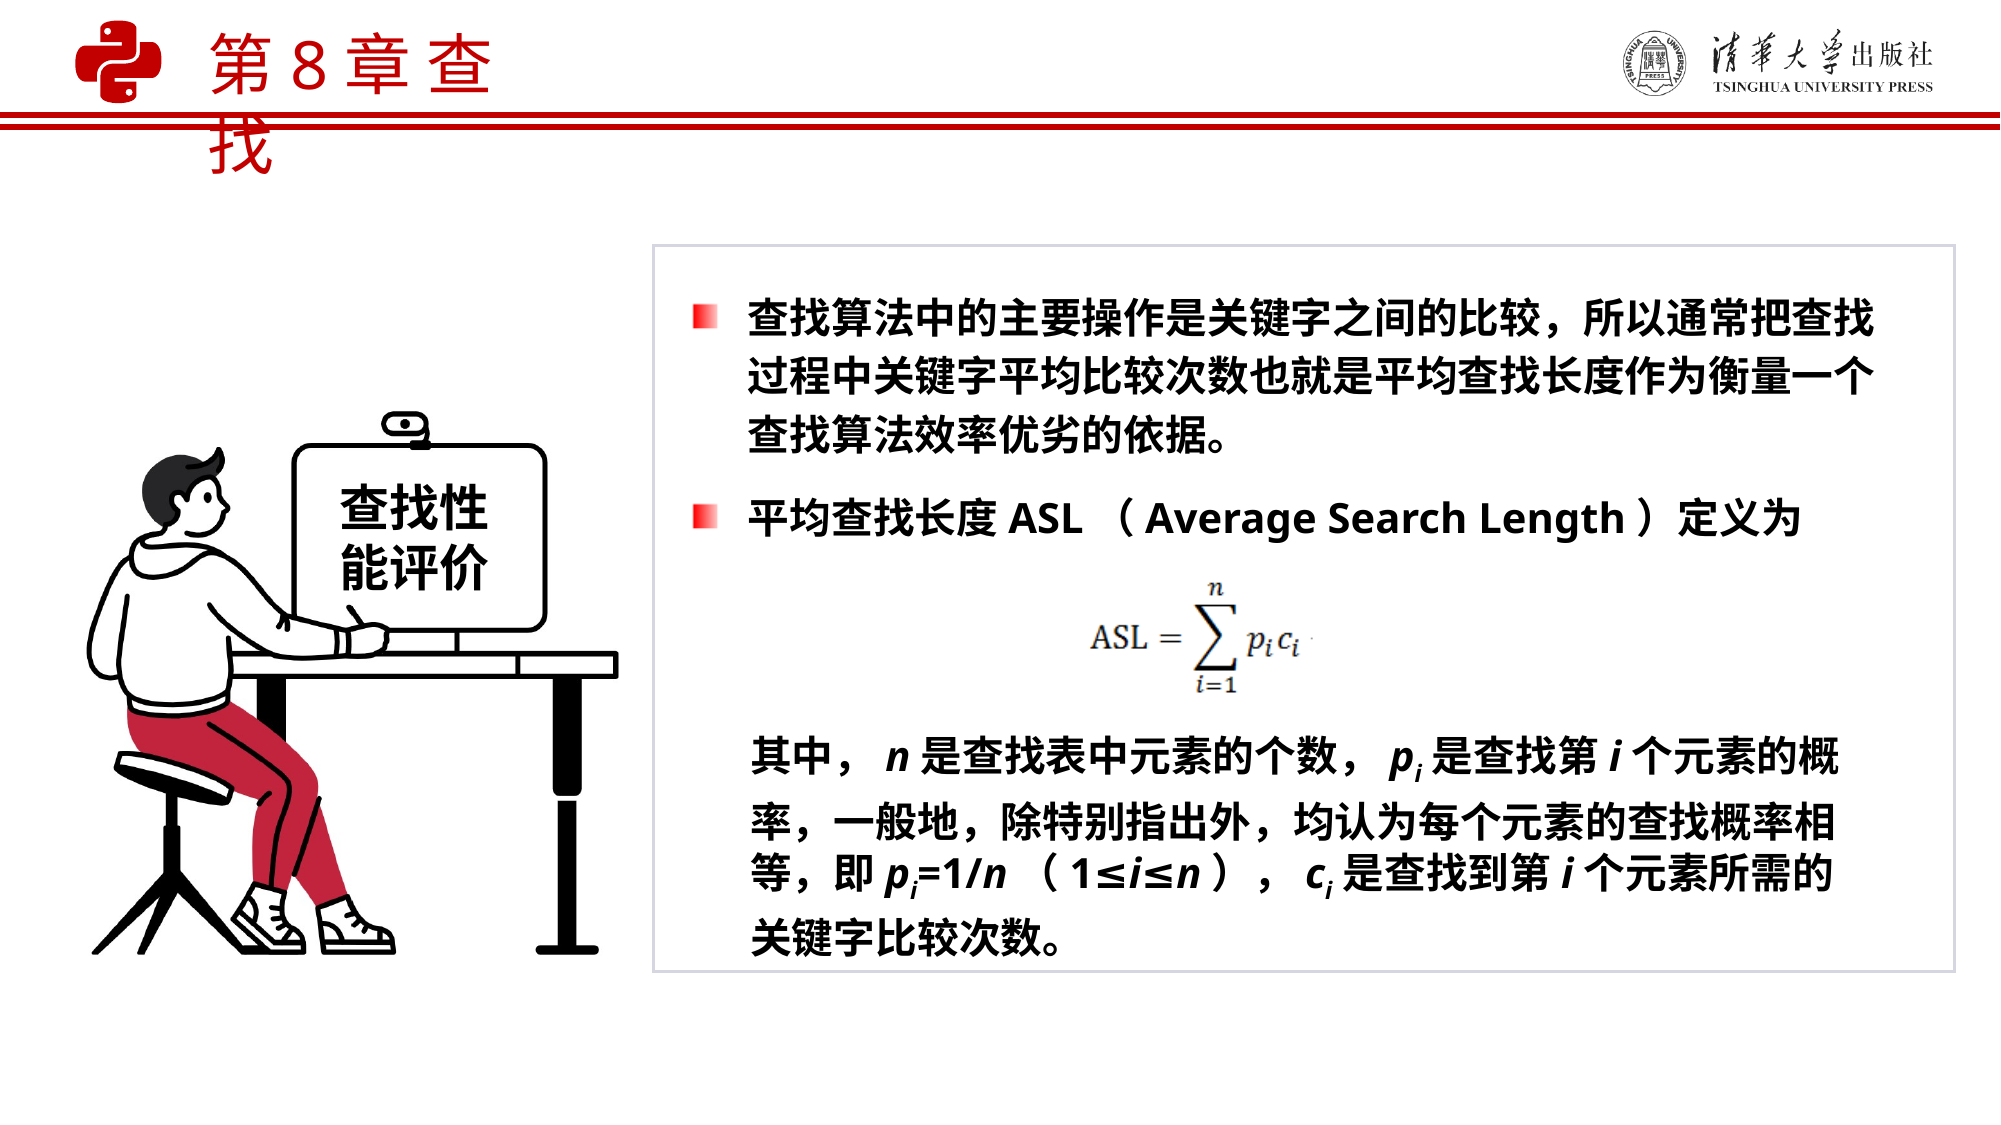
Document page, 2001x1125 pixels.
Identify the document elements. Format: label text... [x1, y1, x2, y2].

text_box [652, 244, 1955, 973]
text_box 其中，n是查找表中元素的个数，pi是查找第i个元素的概率，一般地，除特别指出外，均认为每个元素的查找概率相等，即pi=1/n（1≤i≤n），ci是查找到第i个元素所需的关键字比较次数。 [735, 721, 1873, 970]
picture [50, 345, 664, 983]
picture [691, 502, 721, 532]
text_box 查找算法中的主要操作是关键字之间的比较，所以通常把查找过程中关键字平均比较次数也就是平均查找长度作为衡量一个查找算法效率优劣的依据。 平均查找长度ASL（Average Search Length）定义为 [676, 276, 1908, 550]
picture [1075, 569, 1316, 710]
picture [691, 302, 721, 332]
text_box 第8章 查找 [193, 15, 569, 190]
